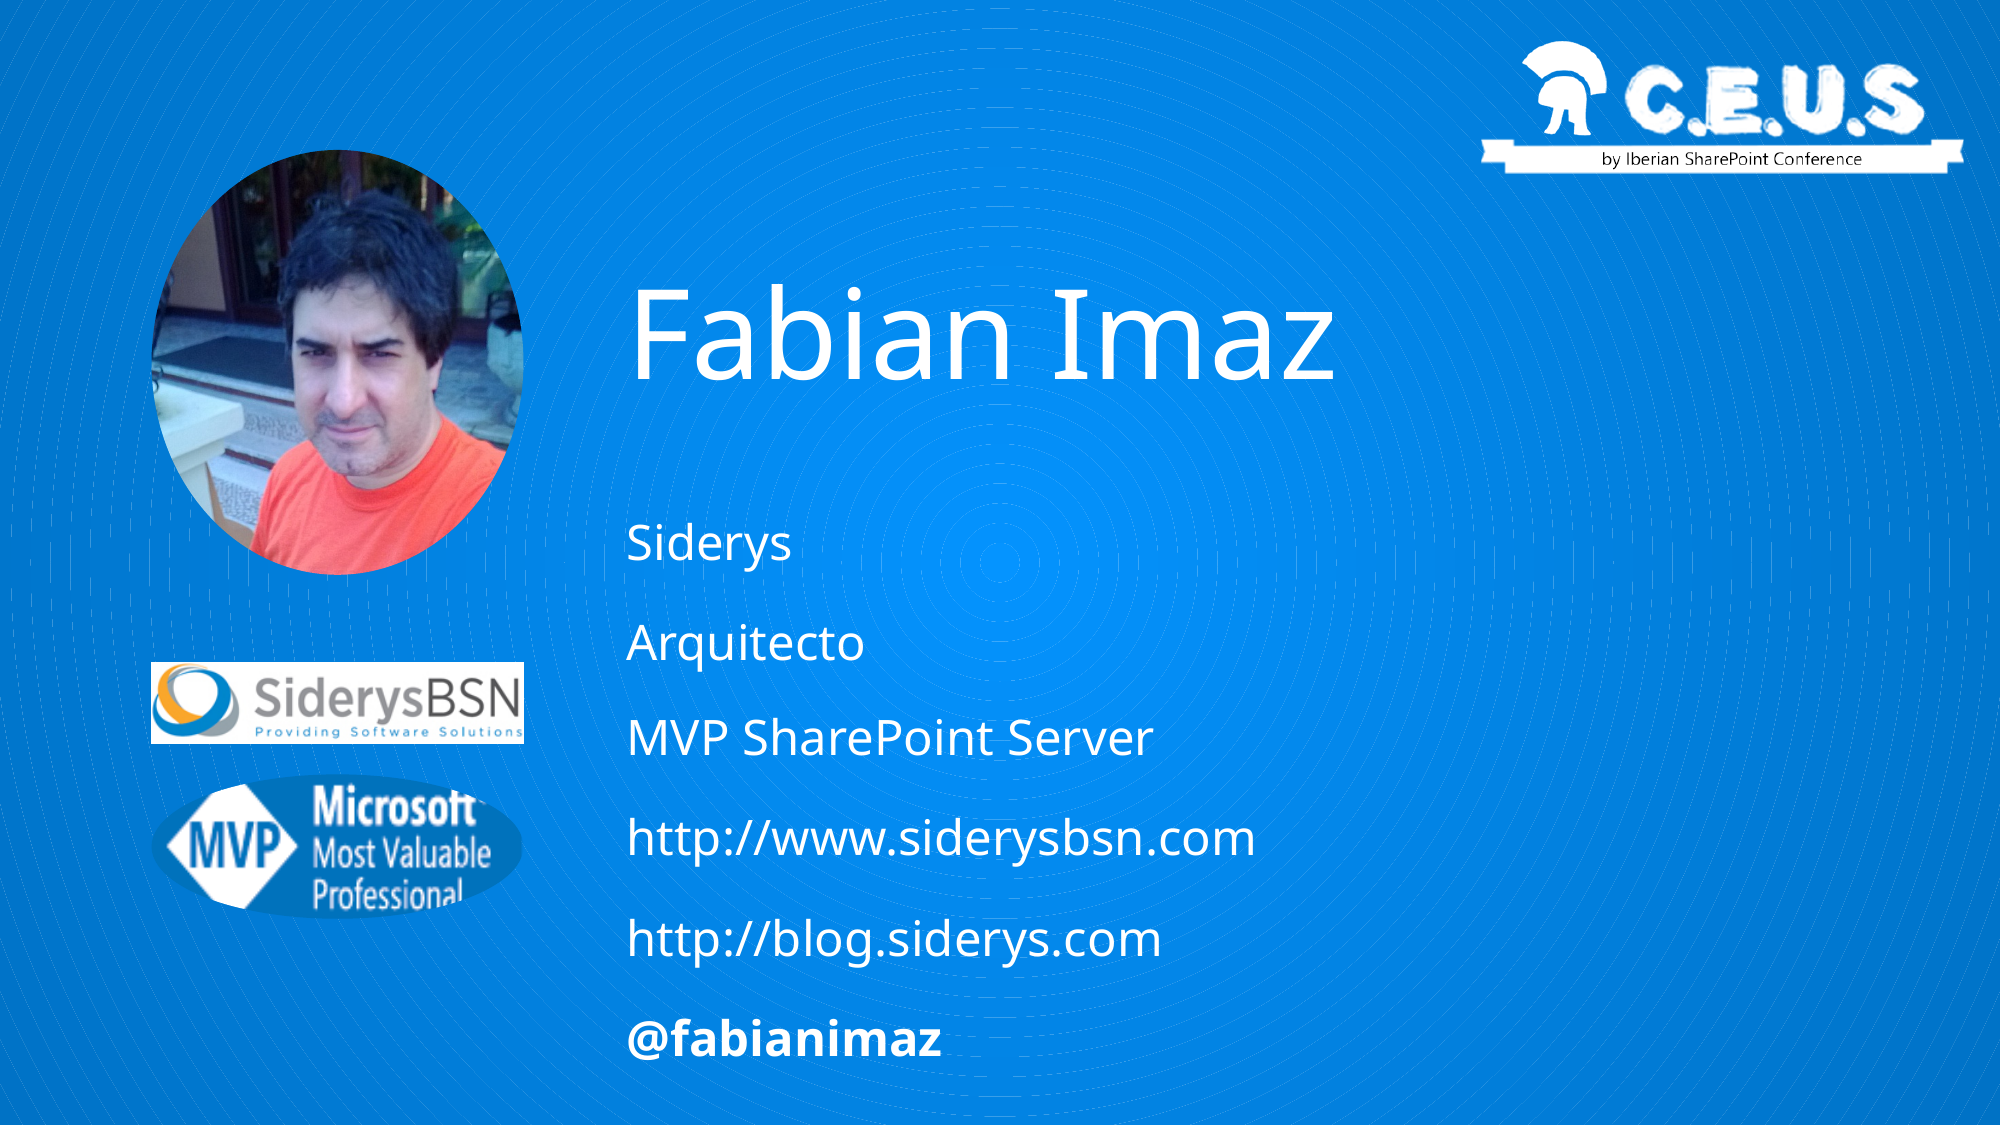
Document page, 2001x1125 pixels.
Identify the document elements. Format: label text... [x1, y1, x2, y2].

list MVP SharePoint Server [611, 705, 1928, 774]
title Fabian Imaz [611, 200, 1928, 478]
picture [1464, 23, 1975, 194]
list @fabianimaz [611, 1007, 1928, 1076]
picture [151, 662, 524, 744]
list http://www.siderysbsn.com [611, 805, 1928, 874]
list Arquitecto [611, 610, 1928, 679]
picture [151, 149, 524, 575]
picture [151, 774, 524, 919]
list http://blog.siderys.com [611, 906, 1928, 975]
list Siderys [611, 510, 1928, 579]
